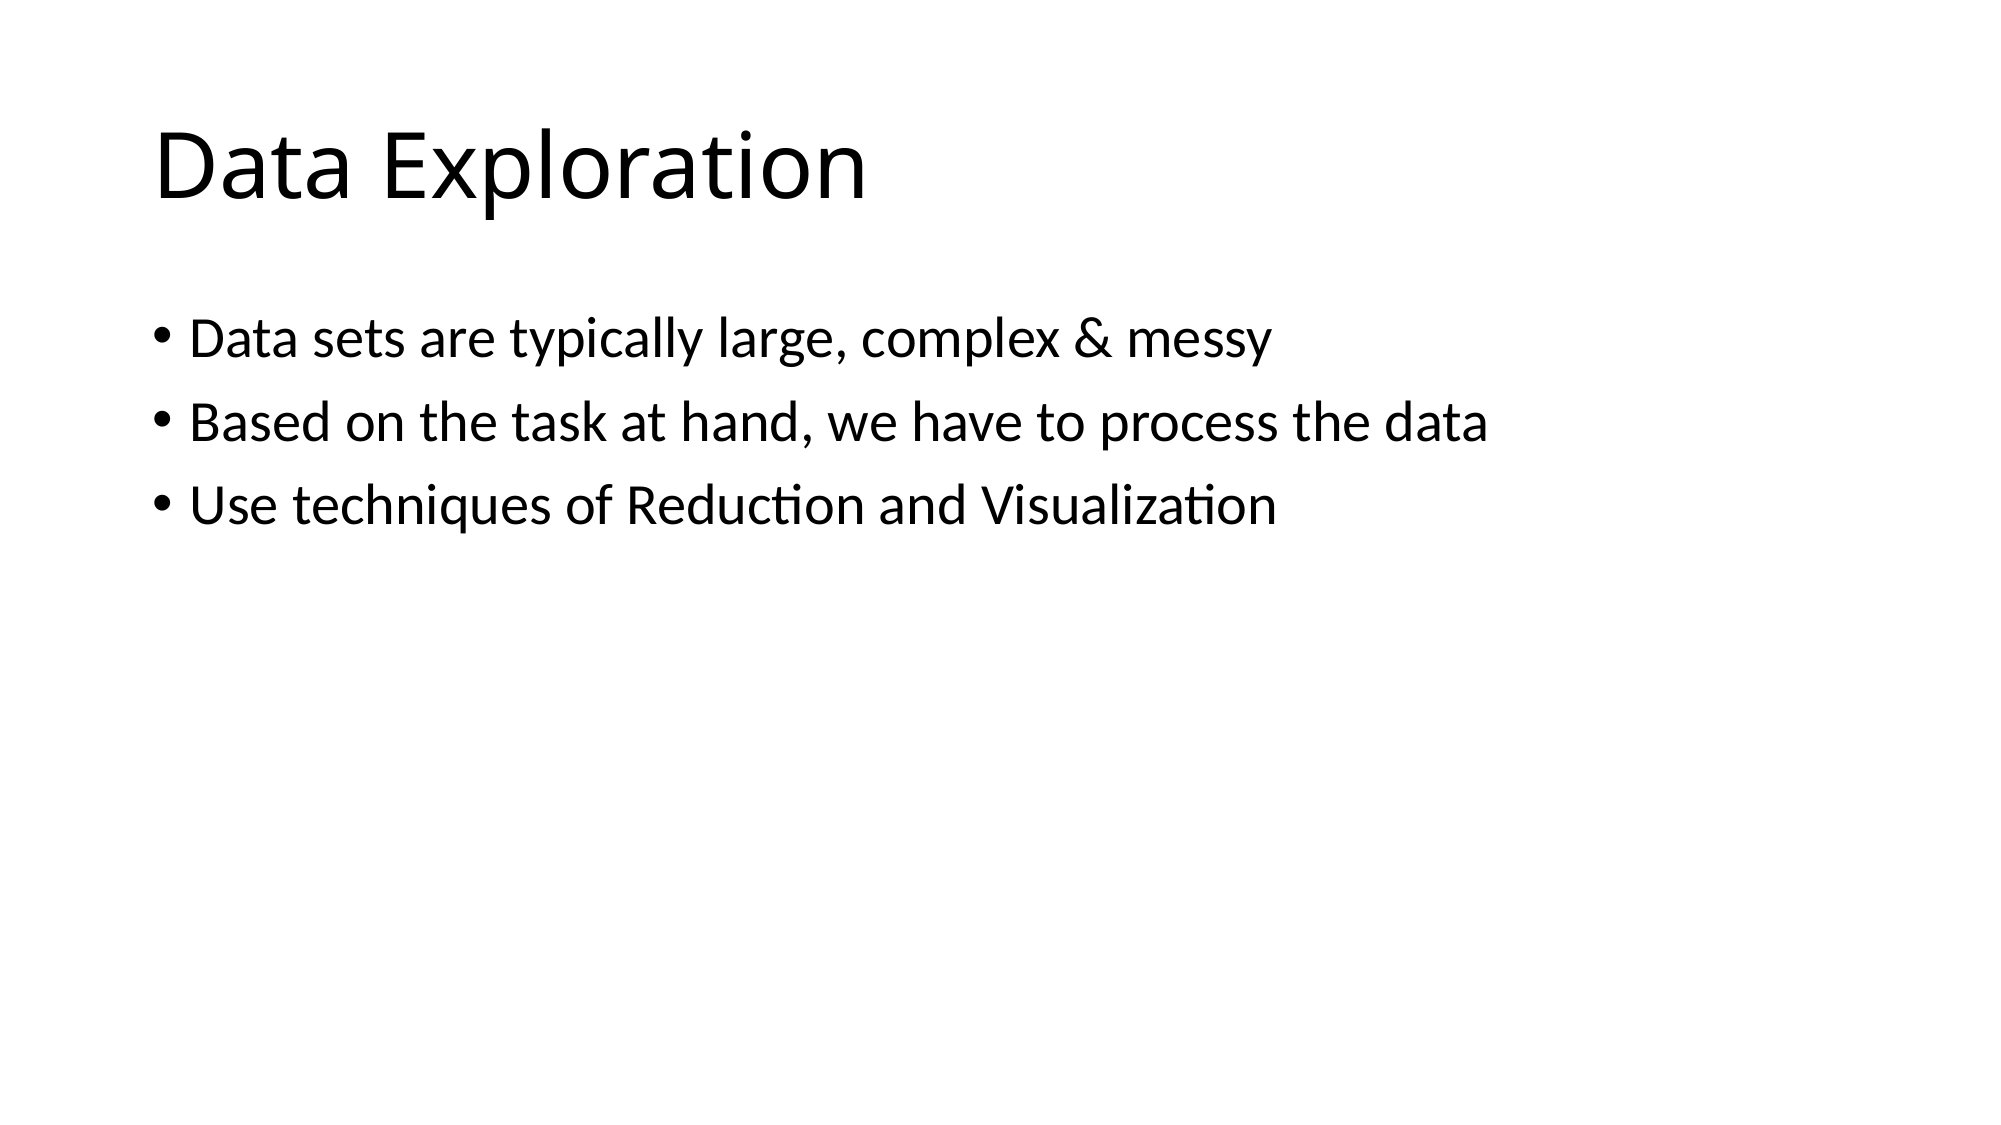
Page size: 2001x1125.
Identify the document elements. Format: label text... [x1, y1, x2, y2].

title Data Exploration [137, 59, 1863, 278]
list Data sets are typically large, complex & messy Based on the task at hand, we have to process the data Use techniques of Reduction and Visualization [137, 299, 1863, 1014]
